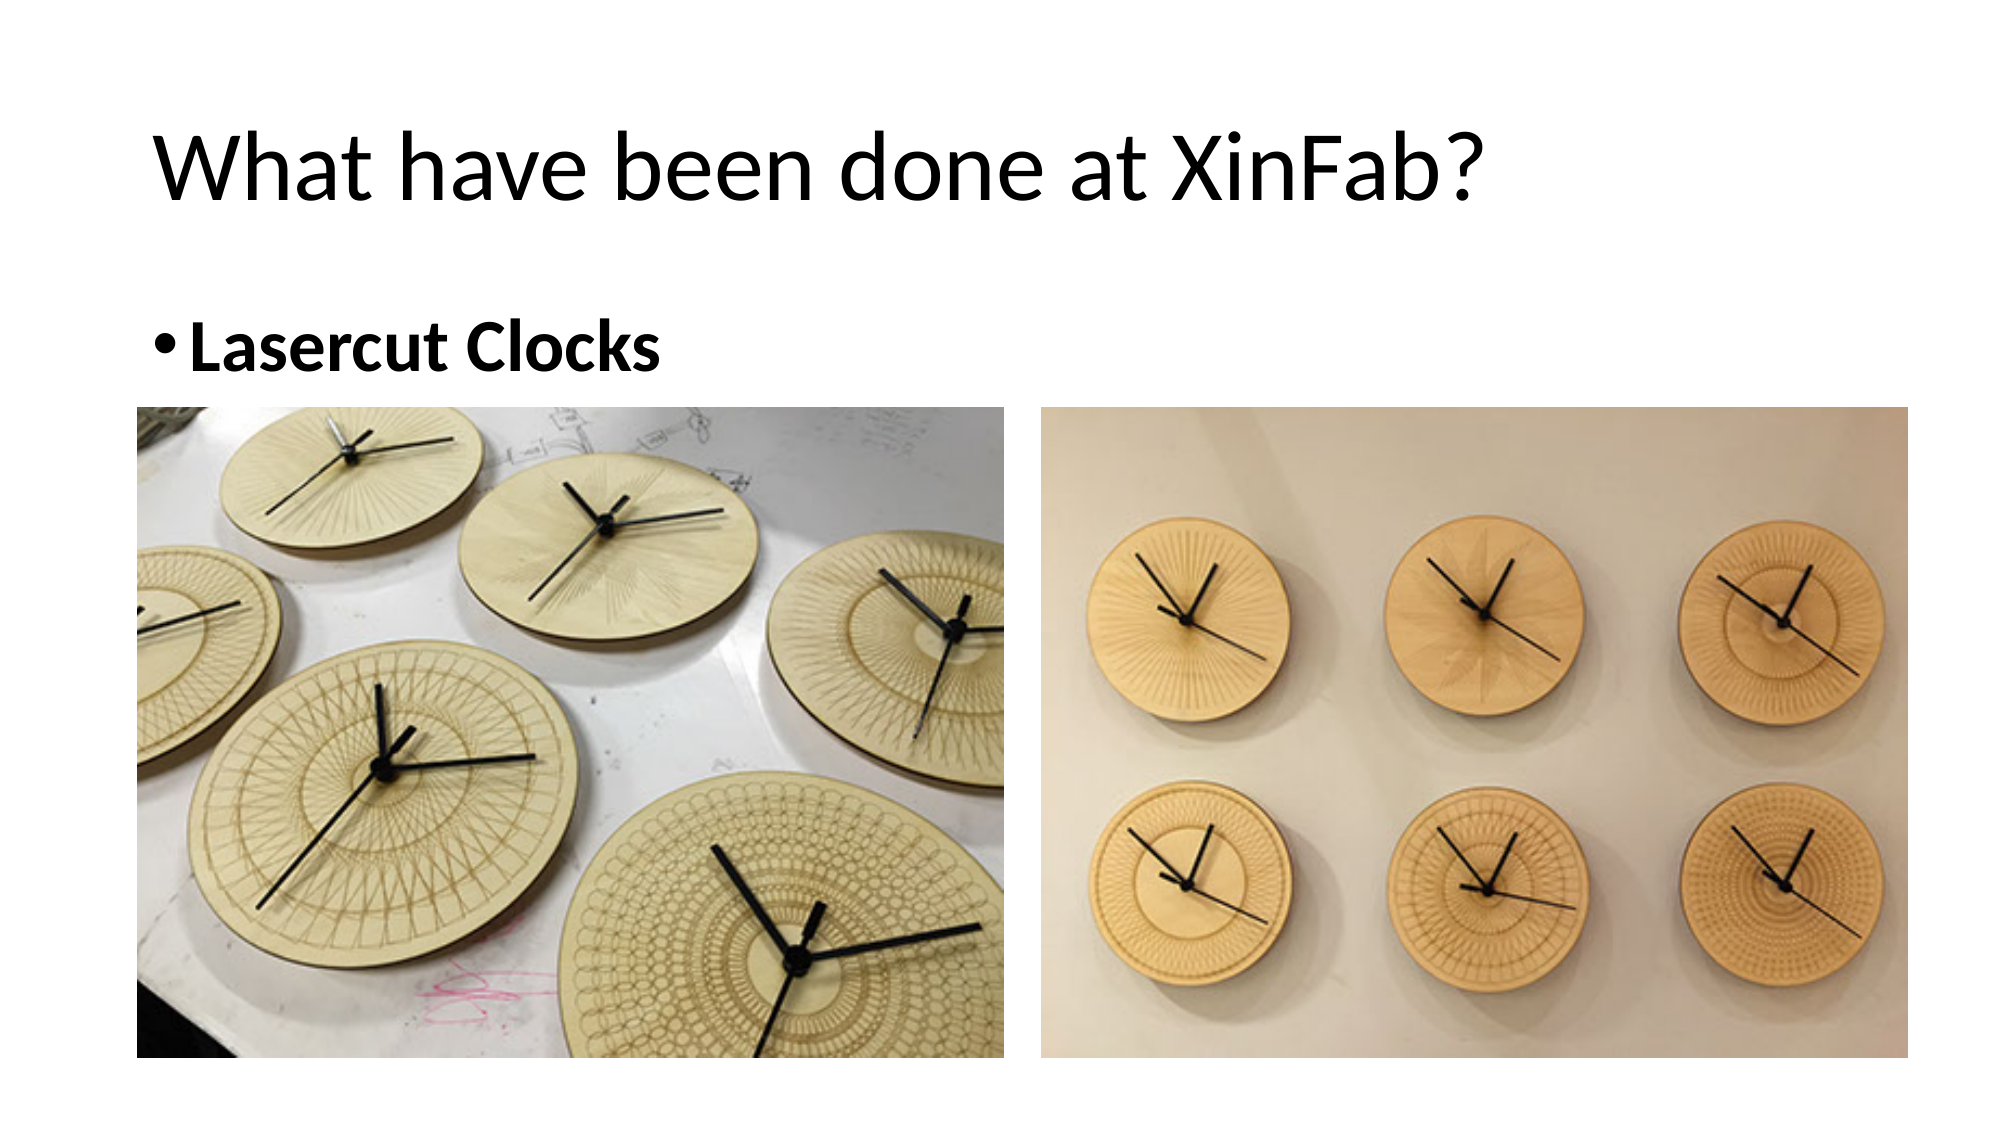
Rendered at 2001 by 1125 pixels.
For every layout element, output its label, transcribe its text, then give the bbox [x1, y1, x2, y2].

picture [137, 407, 1004, 1058]
list Lasercut Clocks [137, 299, 1863, 1014]
title What have been done at XinFab? [137, 59, 1863, 278]
picture [1041, 407, 1908, 1058]
